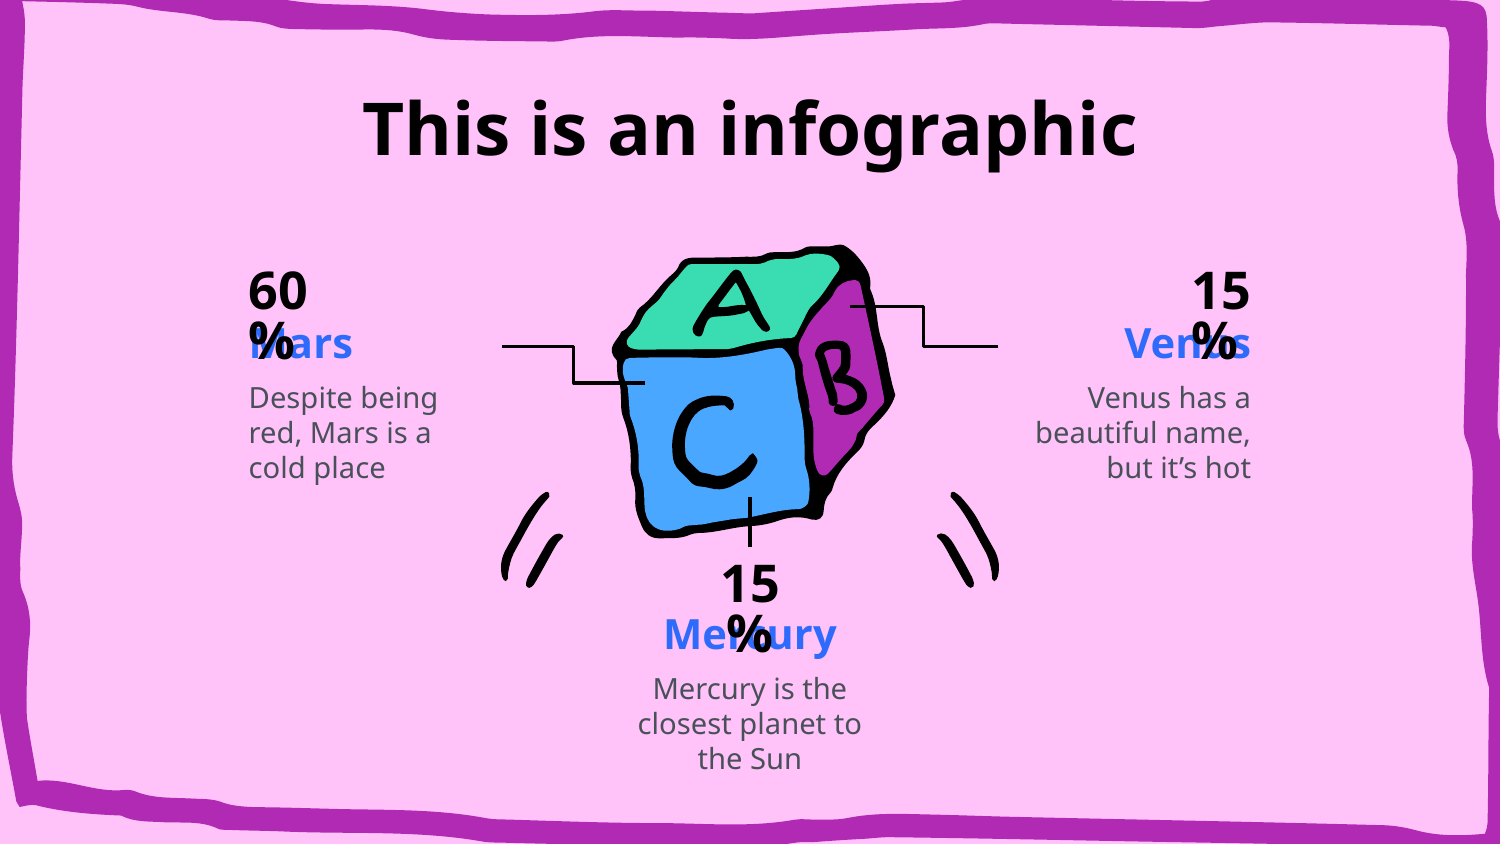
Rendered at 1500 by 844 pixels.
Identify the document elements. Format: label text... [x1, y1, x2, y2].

text_box [672, 396, 757, 489]
text_box Mars [234, 324, 503, 364]
text_box 15% [1166, 254, 1266, 320]
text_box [849, 306, 999, 347]
text_box [620, 393, 745, 539]
text_box Mercury is the closest planet to the Sun [615, 655, 885, 750]
text_box 60% [234, 254, 334, 320]
text_box [632, 259, 834, 344]
text_box Venus has a beautiful name, but it’s hot [997, 364, 1266, 459]
text_box Venus [997, 324, 1266, 364]
text_box Despite being red, Mars is a cold place [234, 364, 503, 459]
text_box [692, 269, 771, 337]
text_box 15% [700, 547, 800, 612]
text_box [613, 244, 896, 526]
text_box Mercury [615, 615, 885, 655]
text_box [501, 346, 646, 384]
title This is an infographic [164, 79, 1336, 174]
text_box [634, 353, 804, 525]
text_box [914, 517, 1015, 565]
text_box [804, 286, 879, 470]
text_box [815, 341, 867, 415]
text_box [485, 517, 586, 565]
